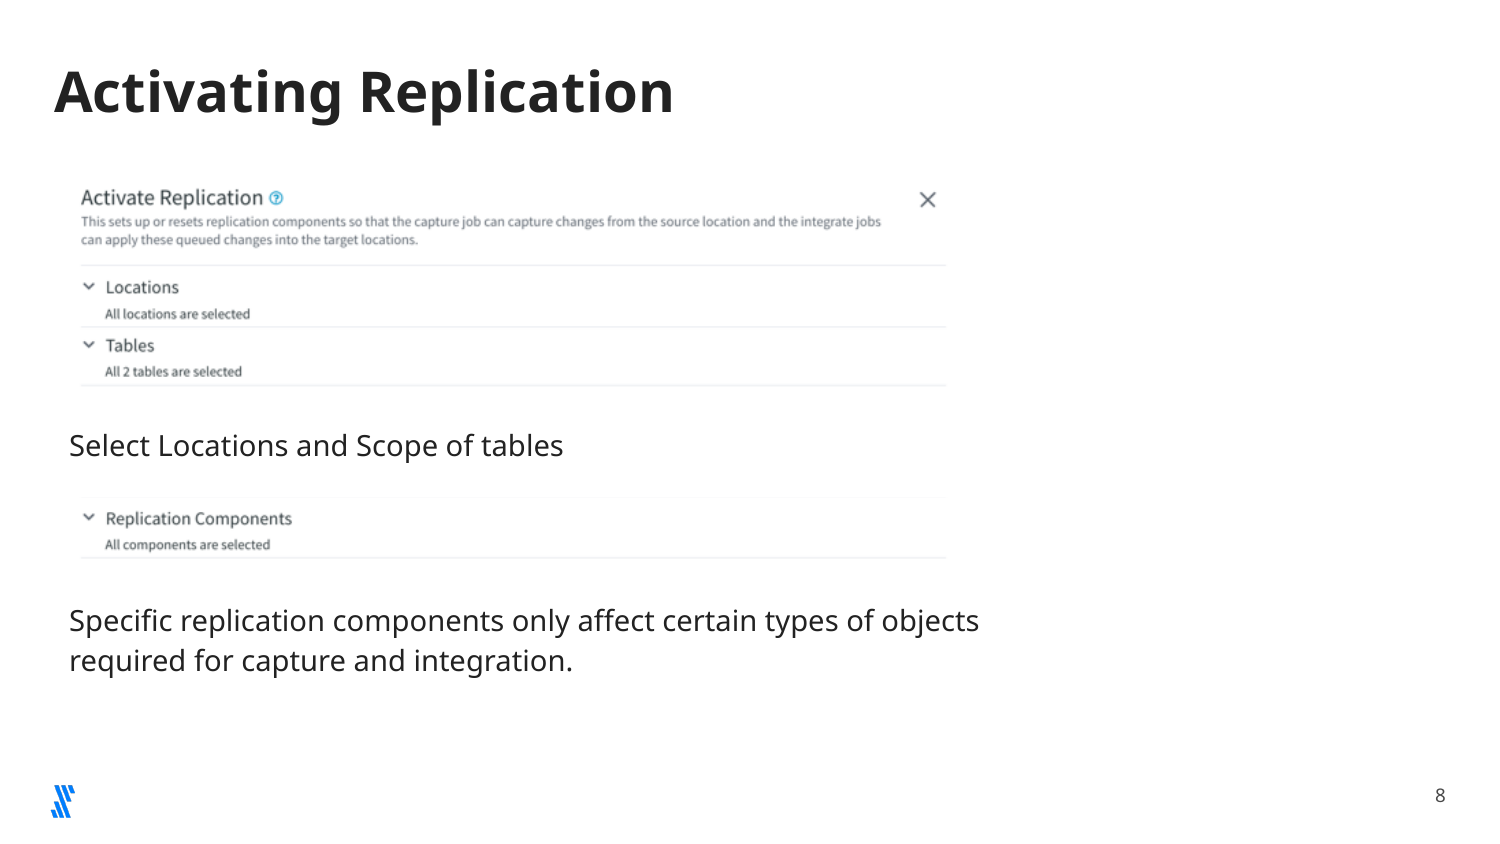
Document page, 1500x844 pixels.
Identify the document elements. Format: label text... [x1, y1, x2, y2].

picture [53, 497, 973, 561]
slide_number ‹#› [1408, 773, 1446, 820]
picture [53, 164, 973, 391]
text_box Select Locations and Scope of tables [54, 397, 678, 478]
picture [43, 778, 82, 825]
title Activating Replication [54, 56, 699, 148]
text_box Specific replication components only affect certain types of objects required for capture and integration. [54, 581, 999, 693]
